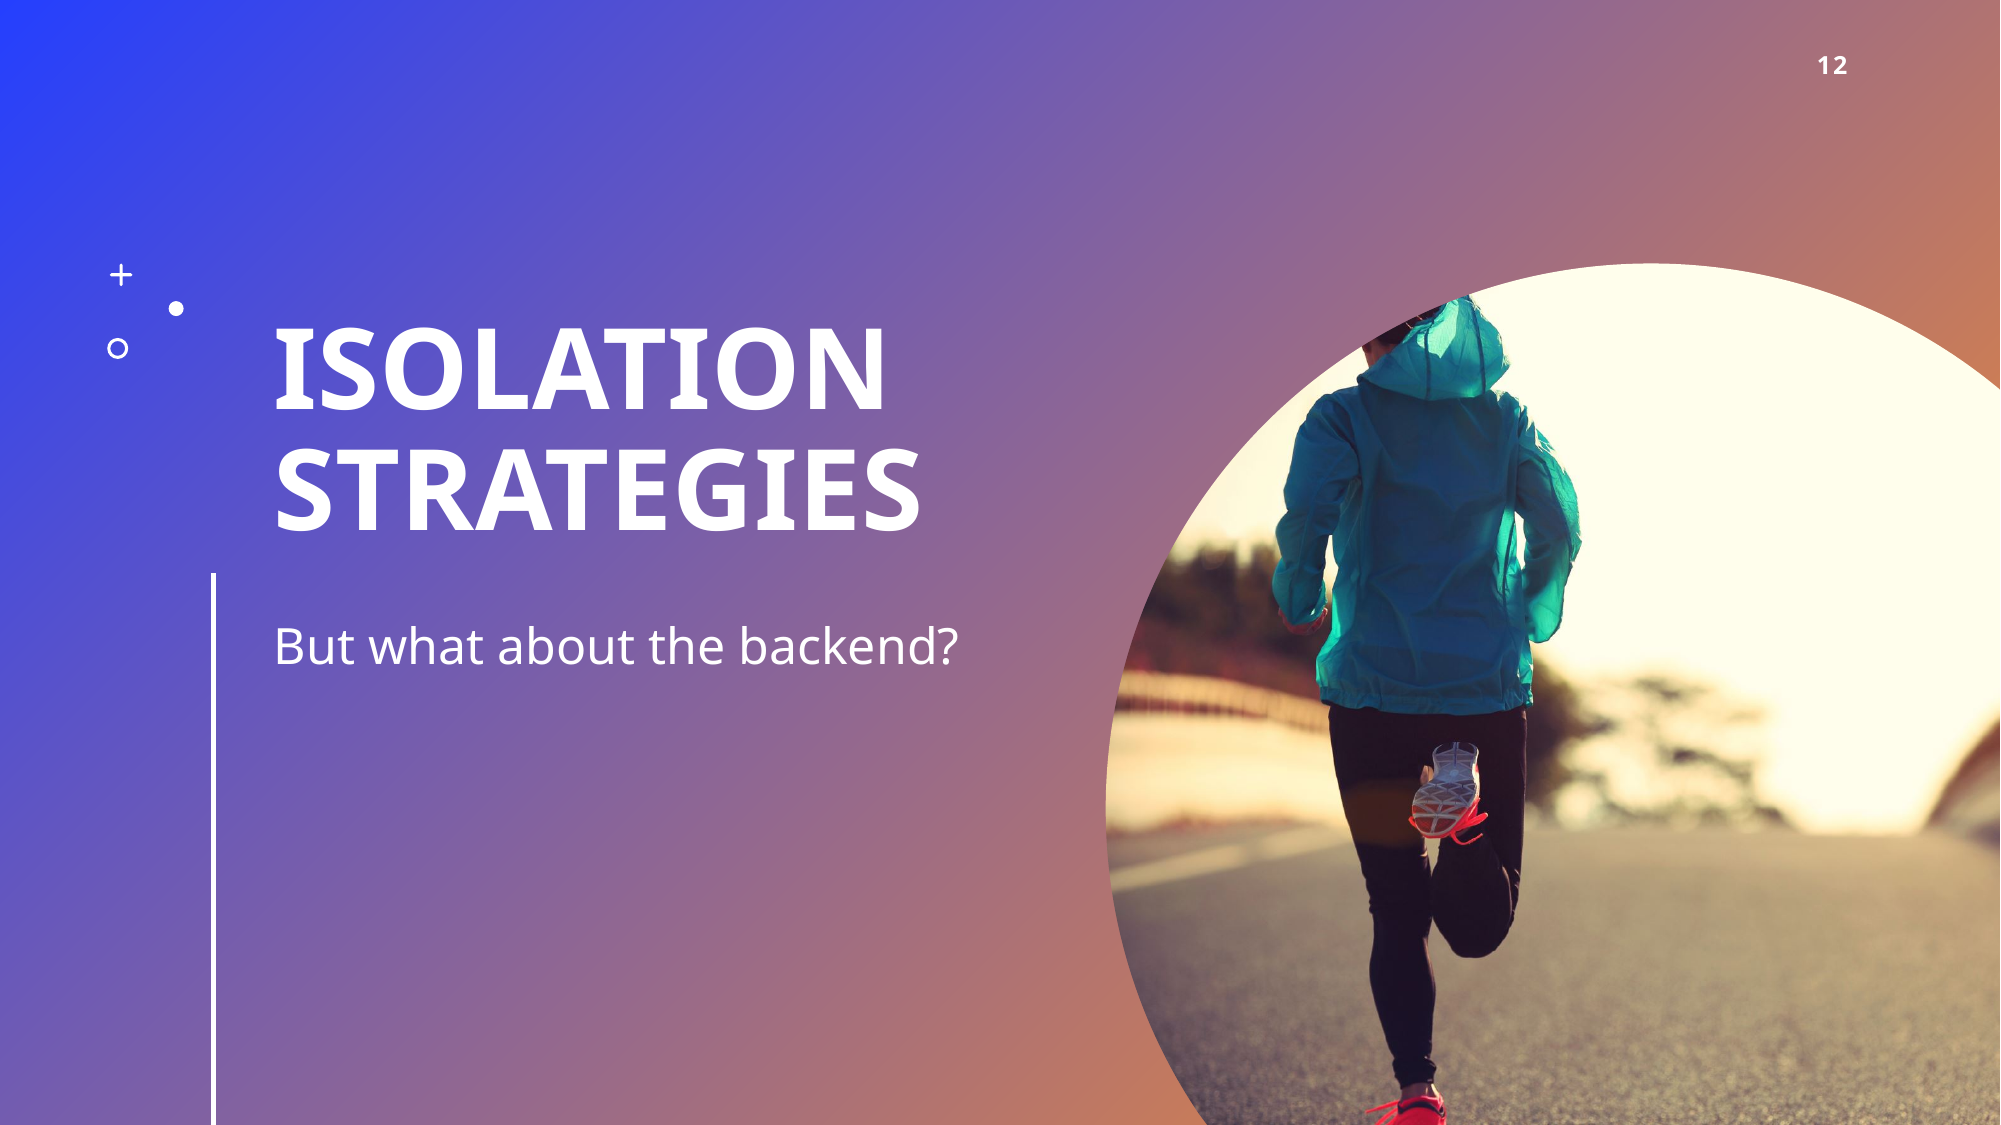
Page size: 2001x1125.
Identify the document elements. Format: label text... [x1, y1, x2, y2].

text_box [118, 338, 129, 359]
slide_number 12 [1412, 36, 1863, 97]
text_box [0, 0, 2000, 1125]
text_box [118, 263, 133, 287]
list But what about the backend? [258, 613, 1000, 810]
text_box [168, 301, 184, 317]
picture [1105, 263, 2000, 1125]
title Isolation Strategies [258, 96, 1130, 563]
text_box [107, 338, 117, 359]
